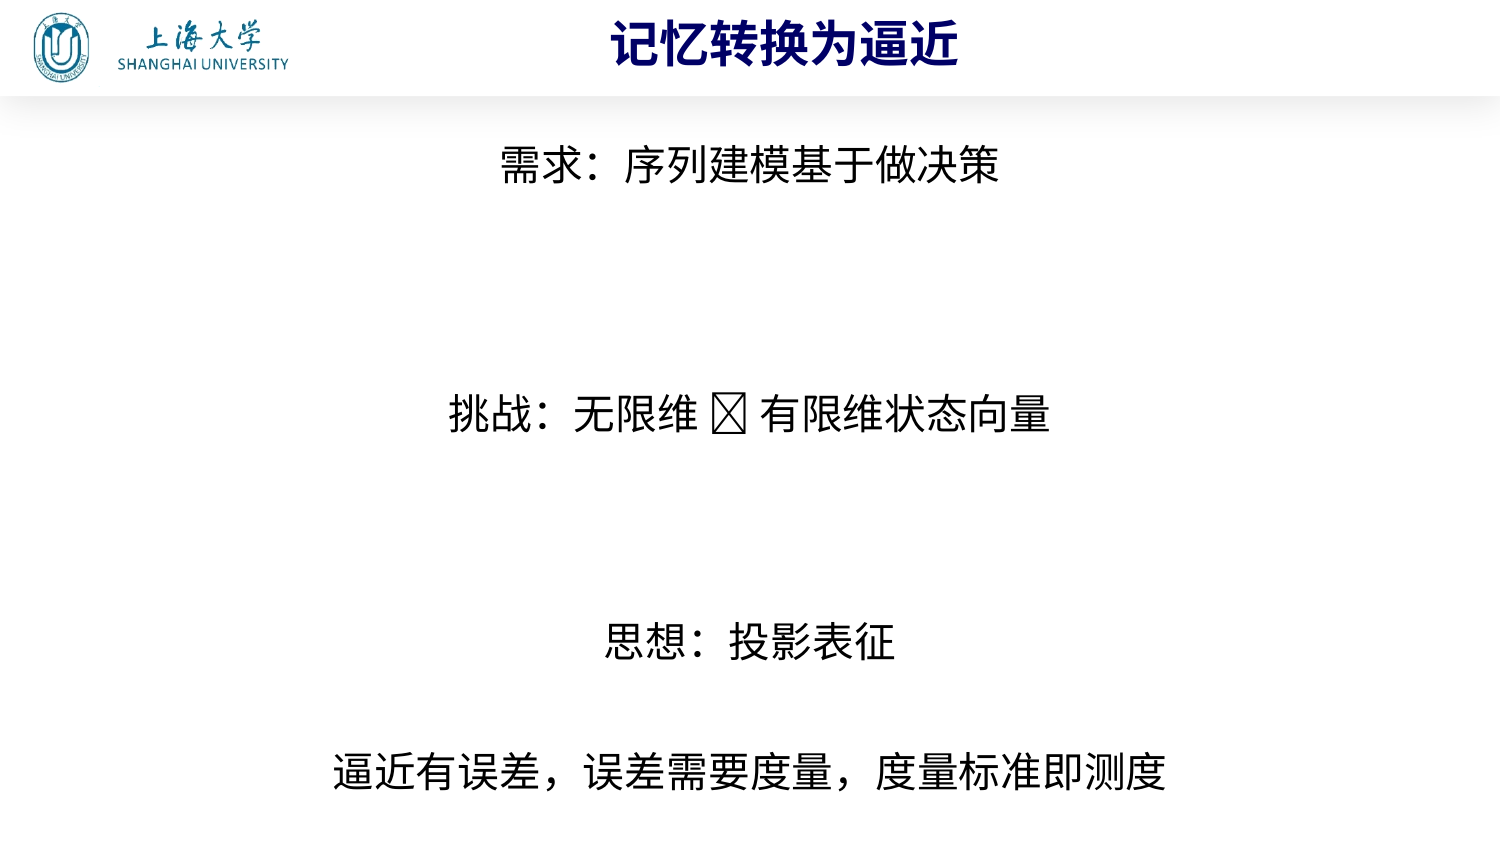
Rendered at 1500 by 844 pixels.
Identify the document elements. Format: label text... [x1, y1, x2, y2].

text_box 逼近有误差，误差需要度量，度量标准即测度 [0, 738, 1500, 804]
picture [16, 0, 119, 87]
text_box 记忆转换为逼近 [119, 0, 1449, 95]
